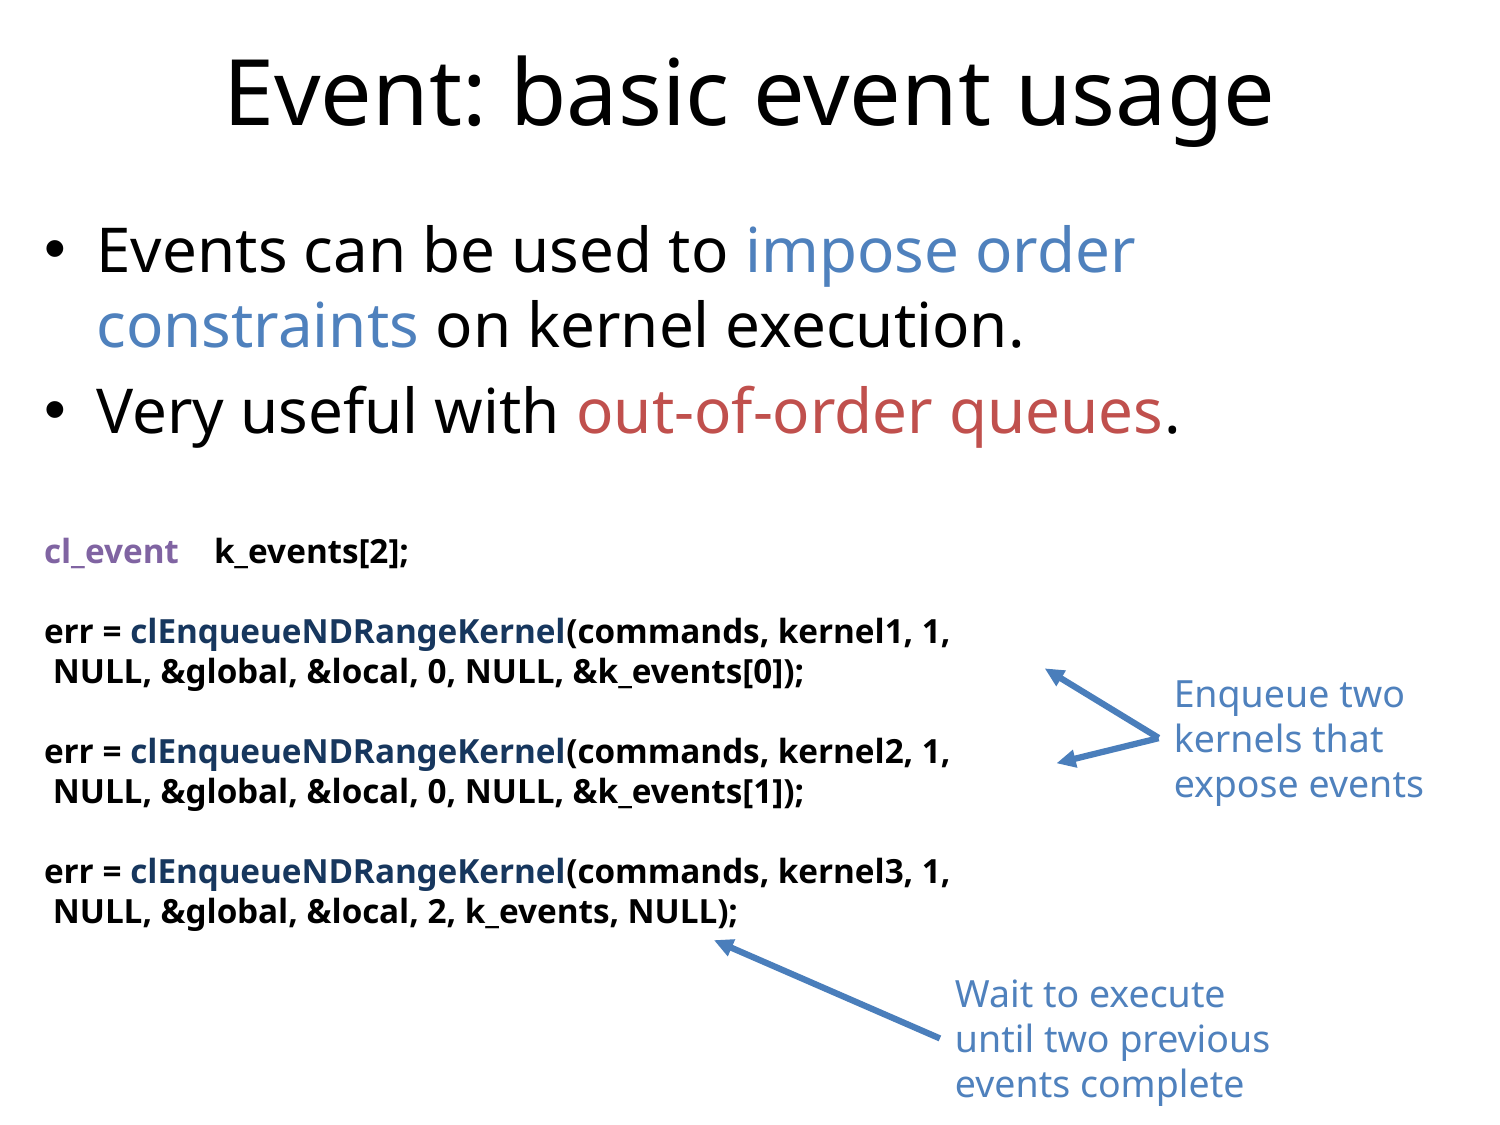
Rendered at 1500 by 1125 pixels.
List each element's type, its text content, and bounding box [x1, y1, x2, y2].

text_box Enqueue two kernels that expose events [1158, 662, 1490, 813]
text_box Wait to execute until two previous events complete [940, 962, 1289, 1125]
text_box Event: basic event usage [74, 0, 1425, 183]
text_box cl_event k_events[2]; err = clEnqueueNDRangeKernel(commands, kernel1, 1, NULL, &global, &local, 0, NULL, &k_events[0]); err = clEnqueueNDRangeKernel(commands, kernel2, 1, NULL, &global, &local, 0, NULL, &k_events[1]); err = clEnqueueNDRangeKernel(commands, kernel3, 1, NULL, &global, &local, 2, k_events, NULL); [29, 523, 1211, 938]
text_box [714, 939, 941, 1040]
text_box [1045, 668, 1160, 738]
text_box Events can be used to impose order constraints on kernel execution. Very useful with out-of-order queues. [29, 203, 1471, 456]
text_box [1056, 737, 1159, 767]
